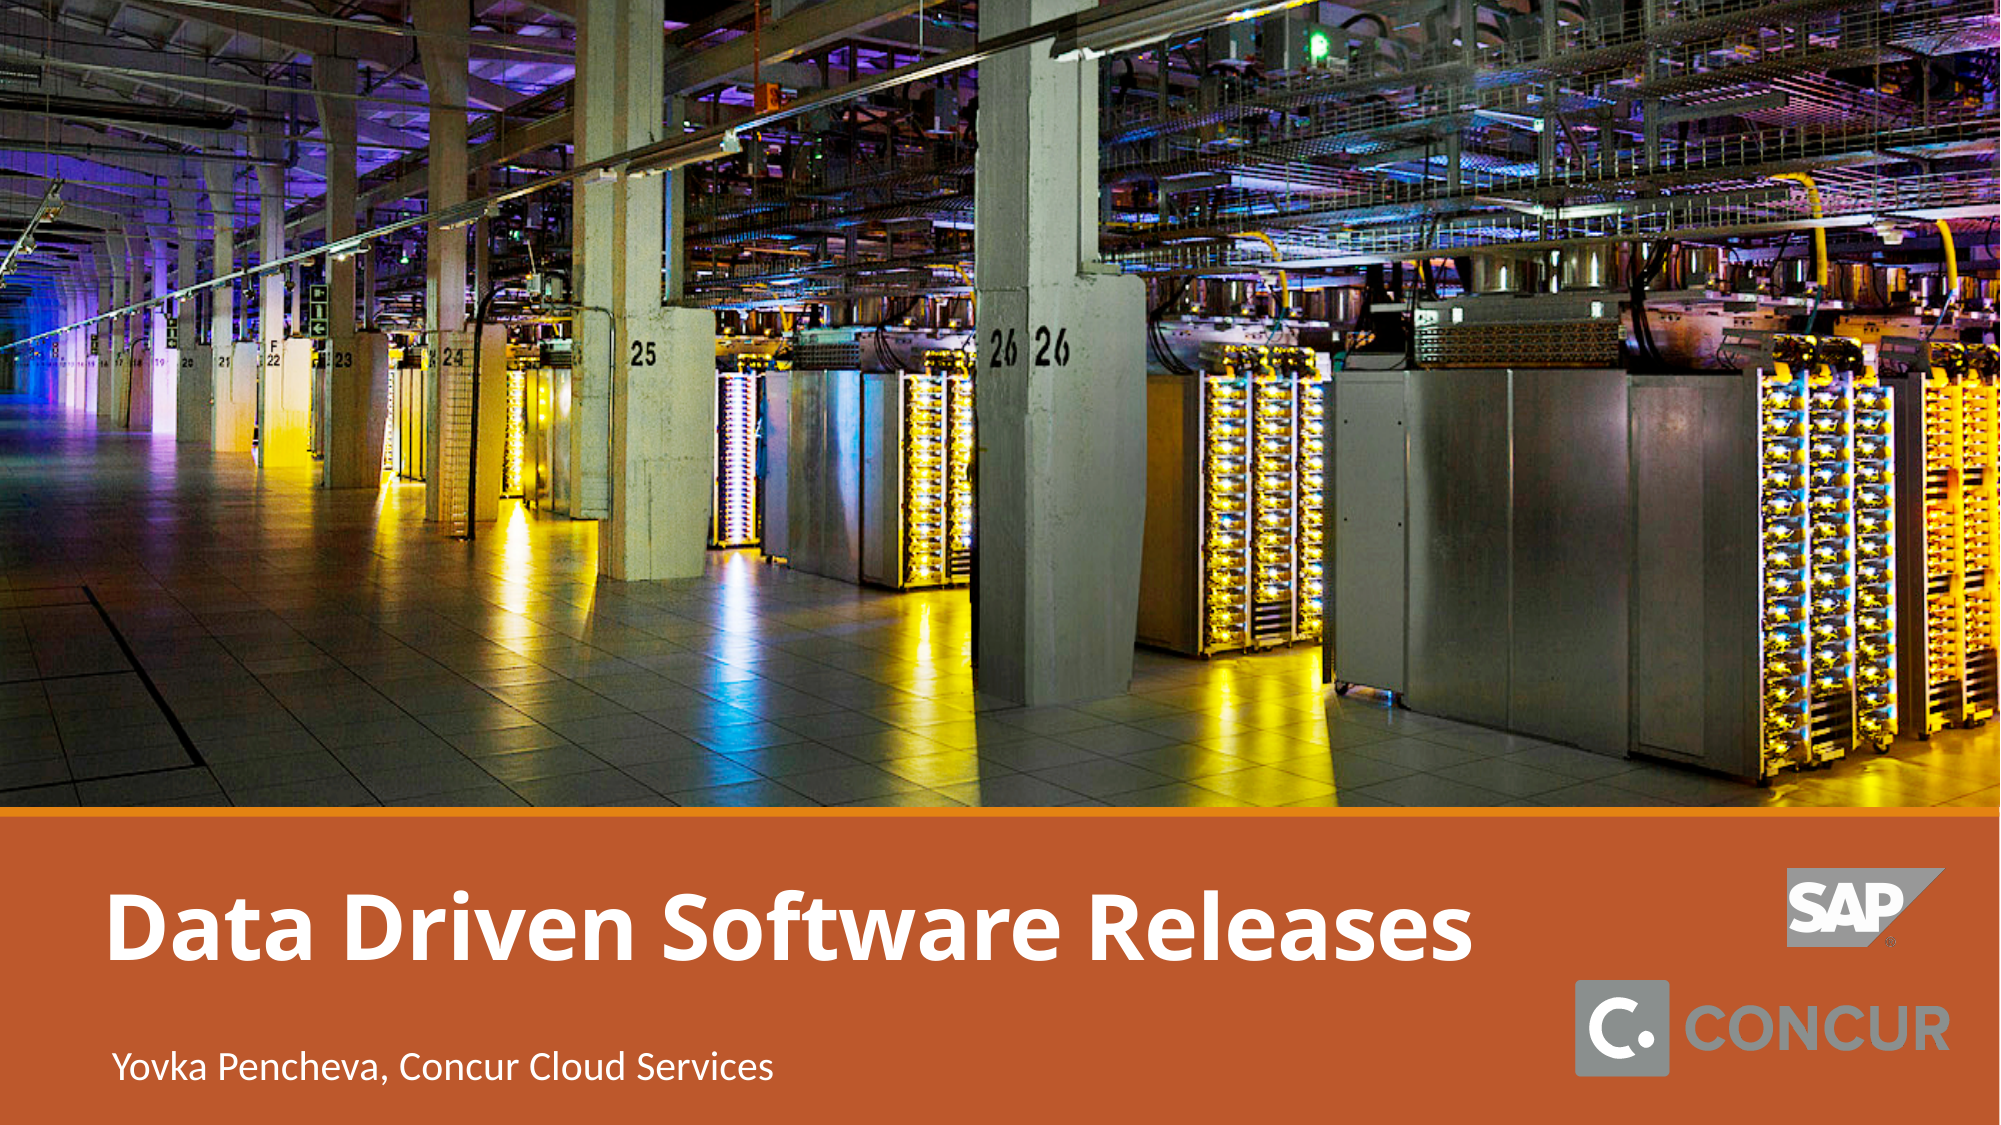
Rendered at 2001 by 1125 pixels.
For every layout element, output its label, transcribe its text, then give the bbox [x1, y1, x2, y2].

title Data Driven Software Releases [87, 821, 1747, 980]
list Yovka Pencheva, Concur Cloud Services [87, 995, 1544, 1094]
picture [1786, 868, 1946, 948]
picture [1547, 952, 2000, 1106]
picture [0, 0, 2000, 807]
